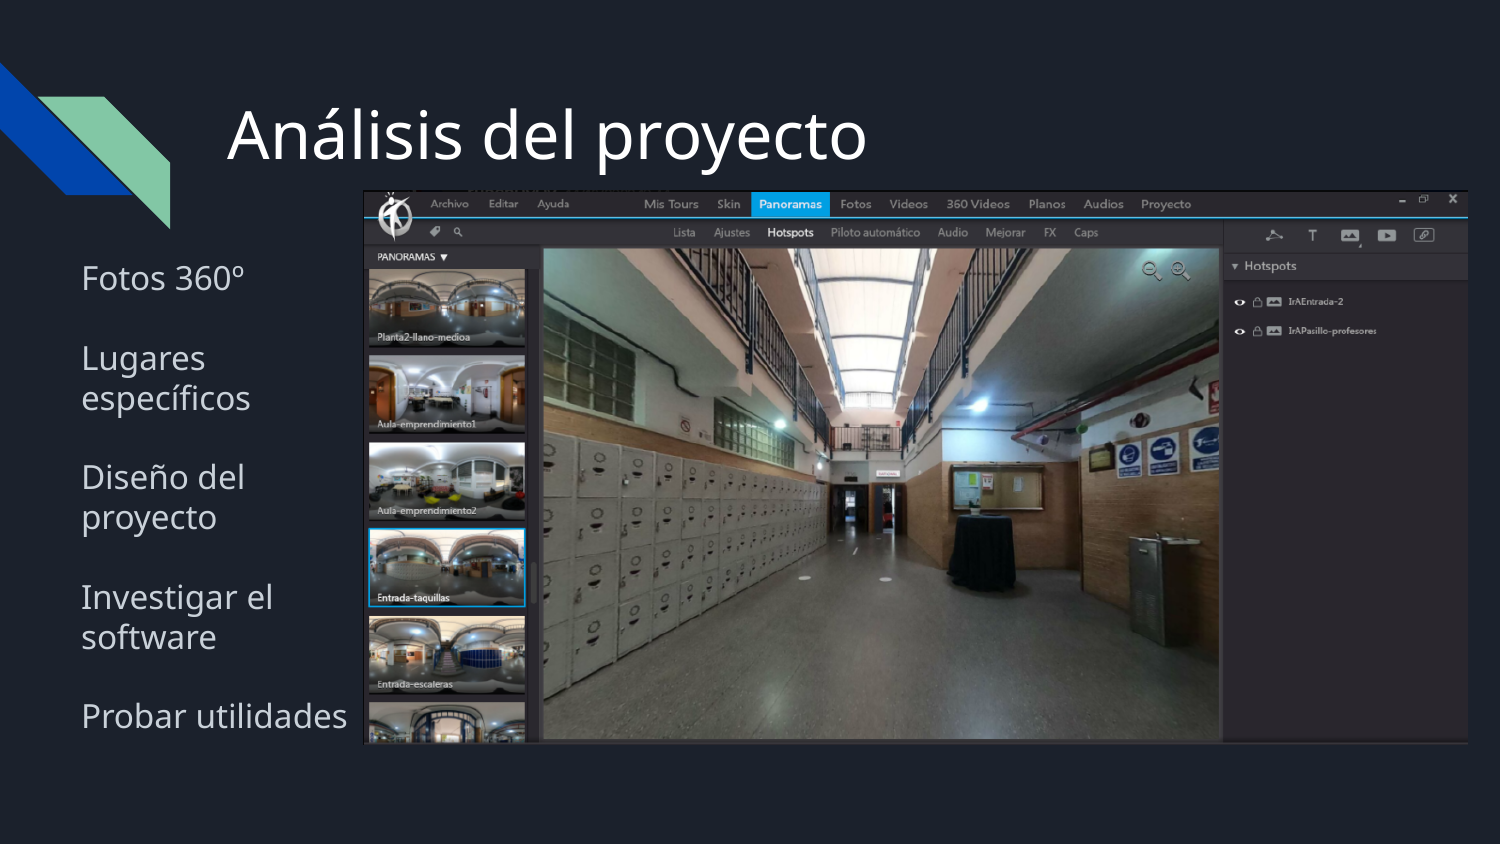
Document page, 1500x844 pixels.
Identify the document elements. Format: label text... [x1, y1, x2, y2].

title Análisis del proyecto [212, 66, 1368, 217]
picture [760, 200, 775, 208]
picture [793, 203, 805, 208]
list Fotos 360º Lugares específicos Diseño del proyecto Investigar el software Probar utilidades [0, 242, 376, 761]
picture [363, 190, 1468, 745]
